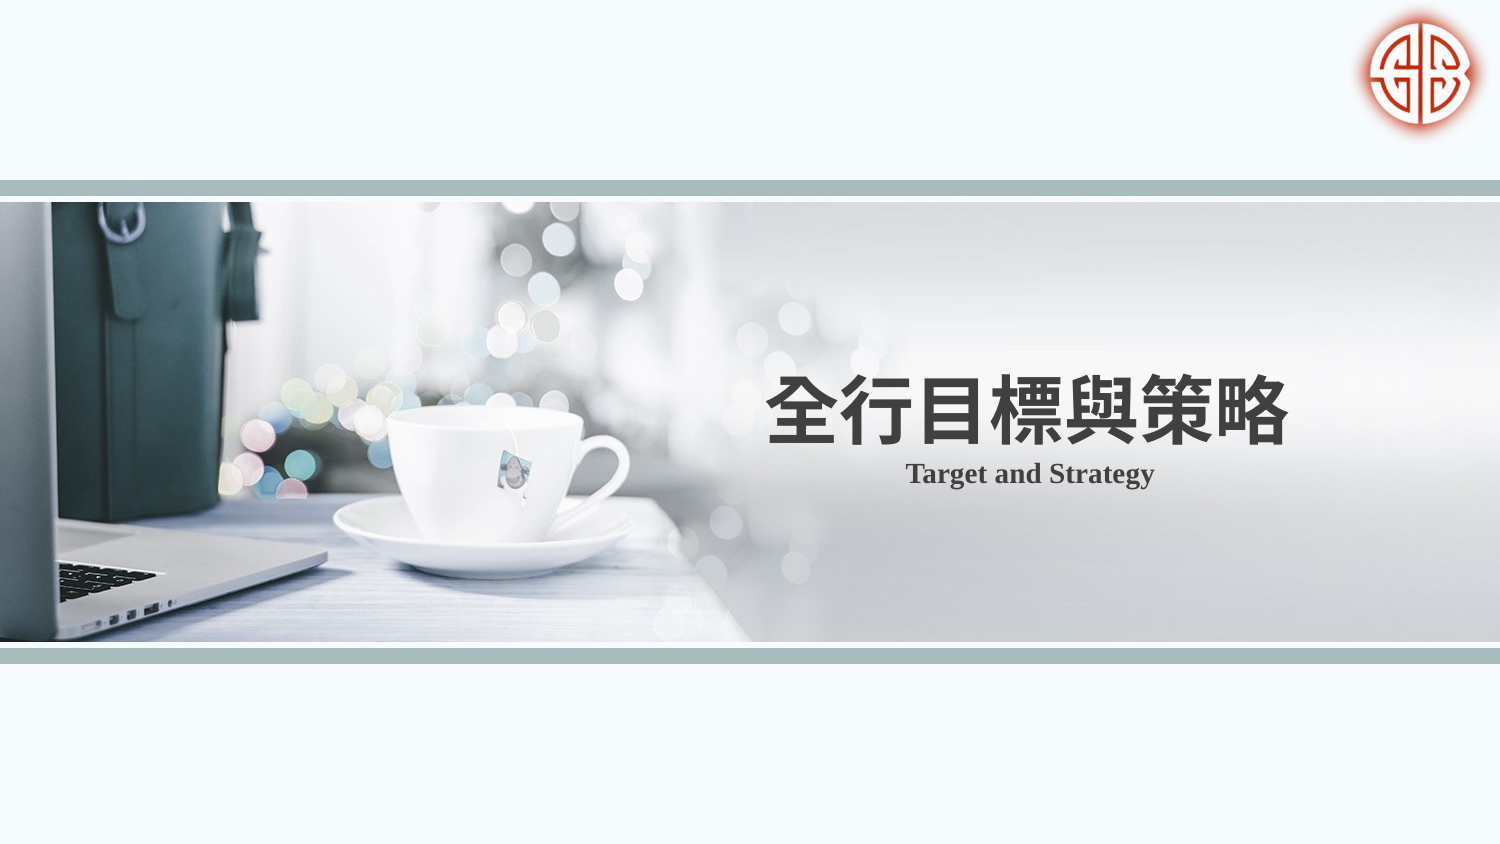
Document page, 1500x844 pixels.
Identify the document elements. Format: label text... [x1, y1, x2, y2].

list 全行目標與策略 [750, 369, 1500, 448]
picture [0, 0, 1500, 844]
list Target and Strategy [655, 448, 1406, 496]
